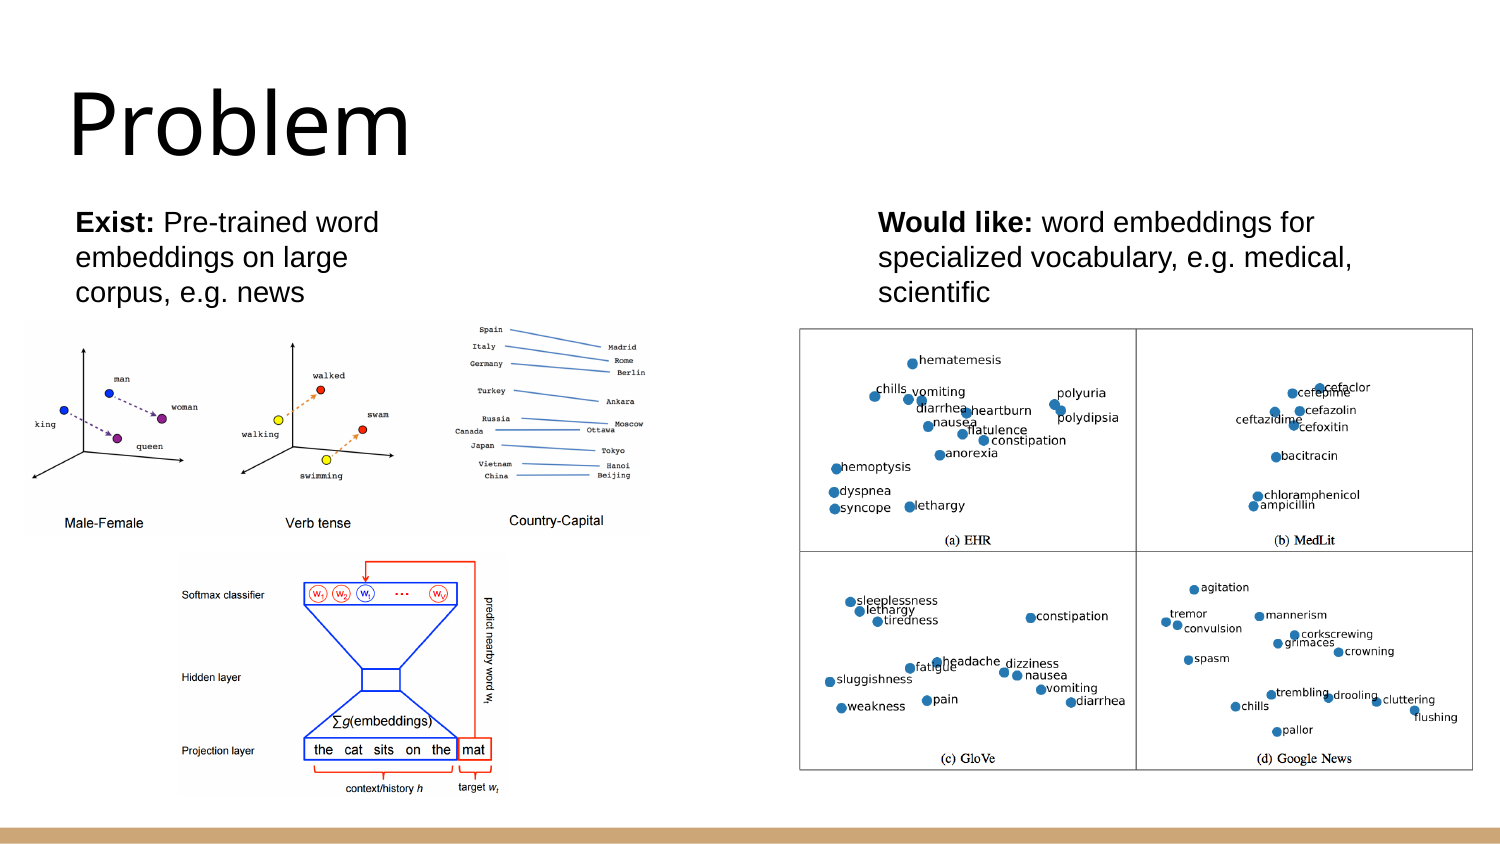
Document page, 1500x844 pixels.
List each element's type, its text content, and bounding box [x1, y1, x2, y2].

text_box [24, 187, 649, 797]
title Problem [51, 51, 1449, 189]
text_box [796, 187, 1476, 775]
